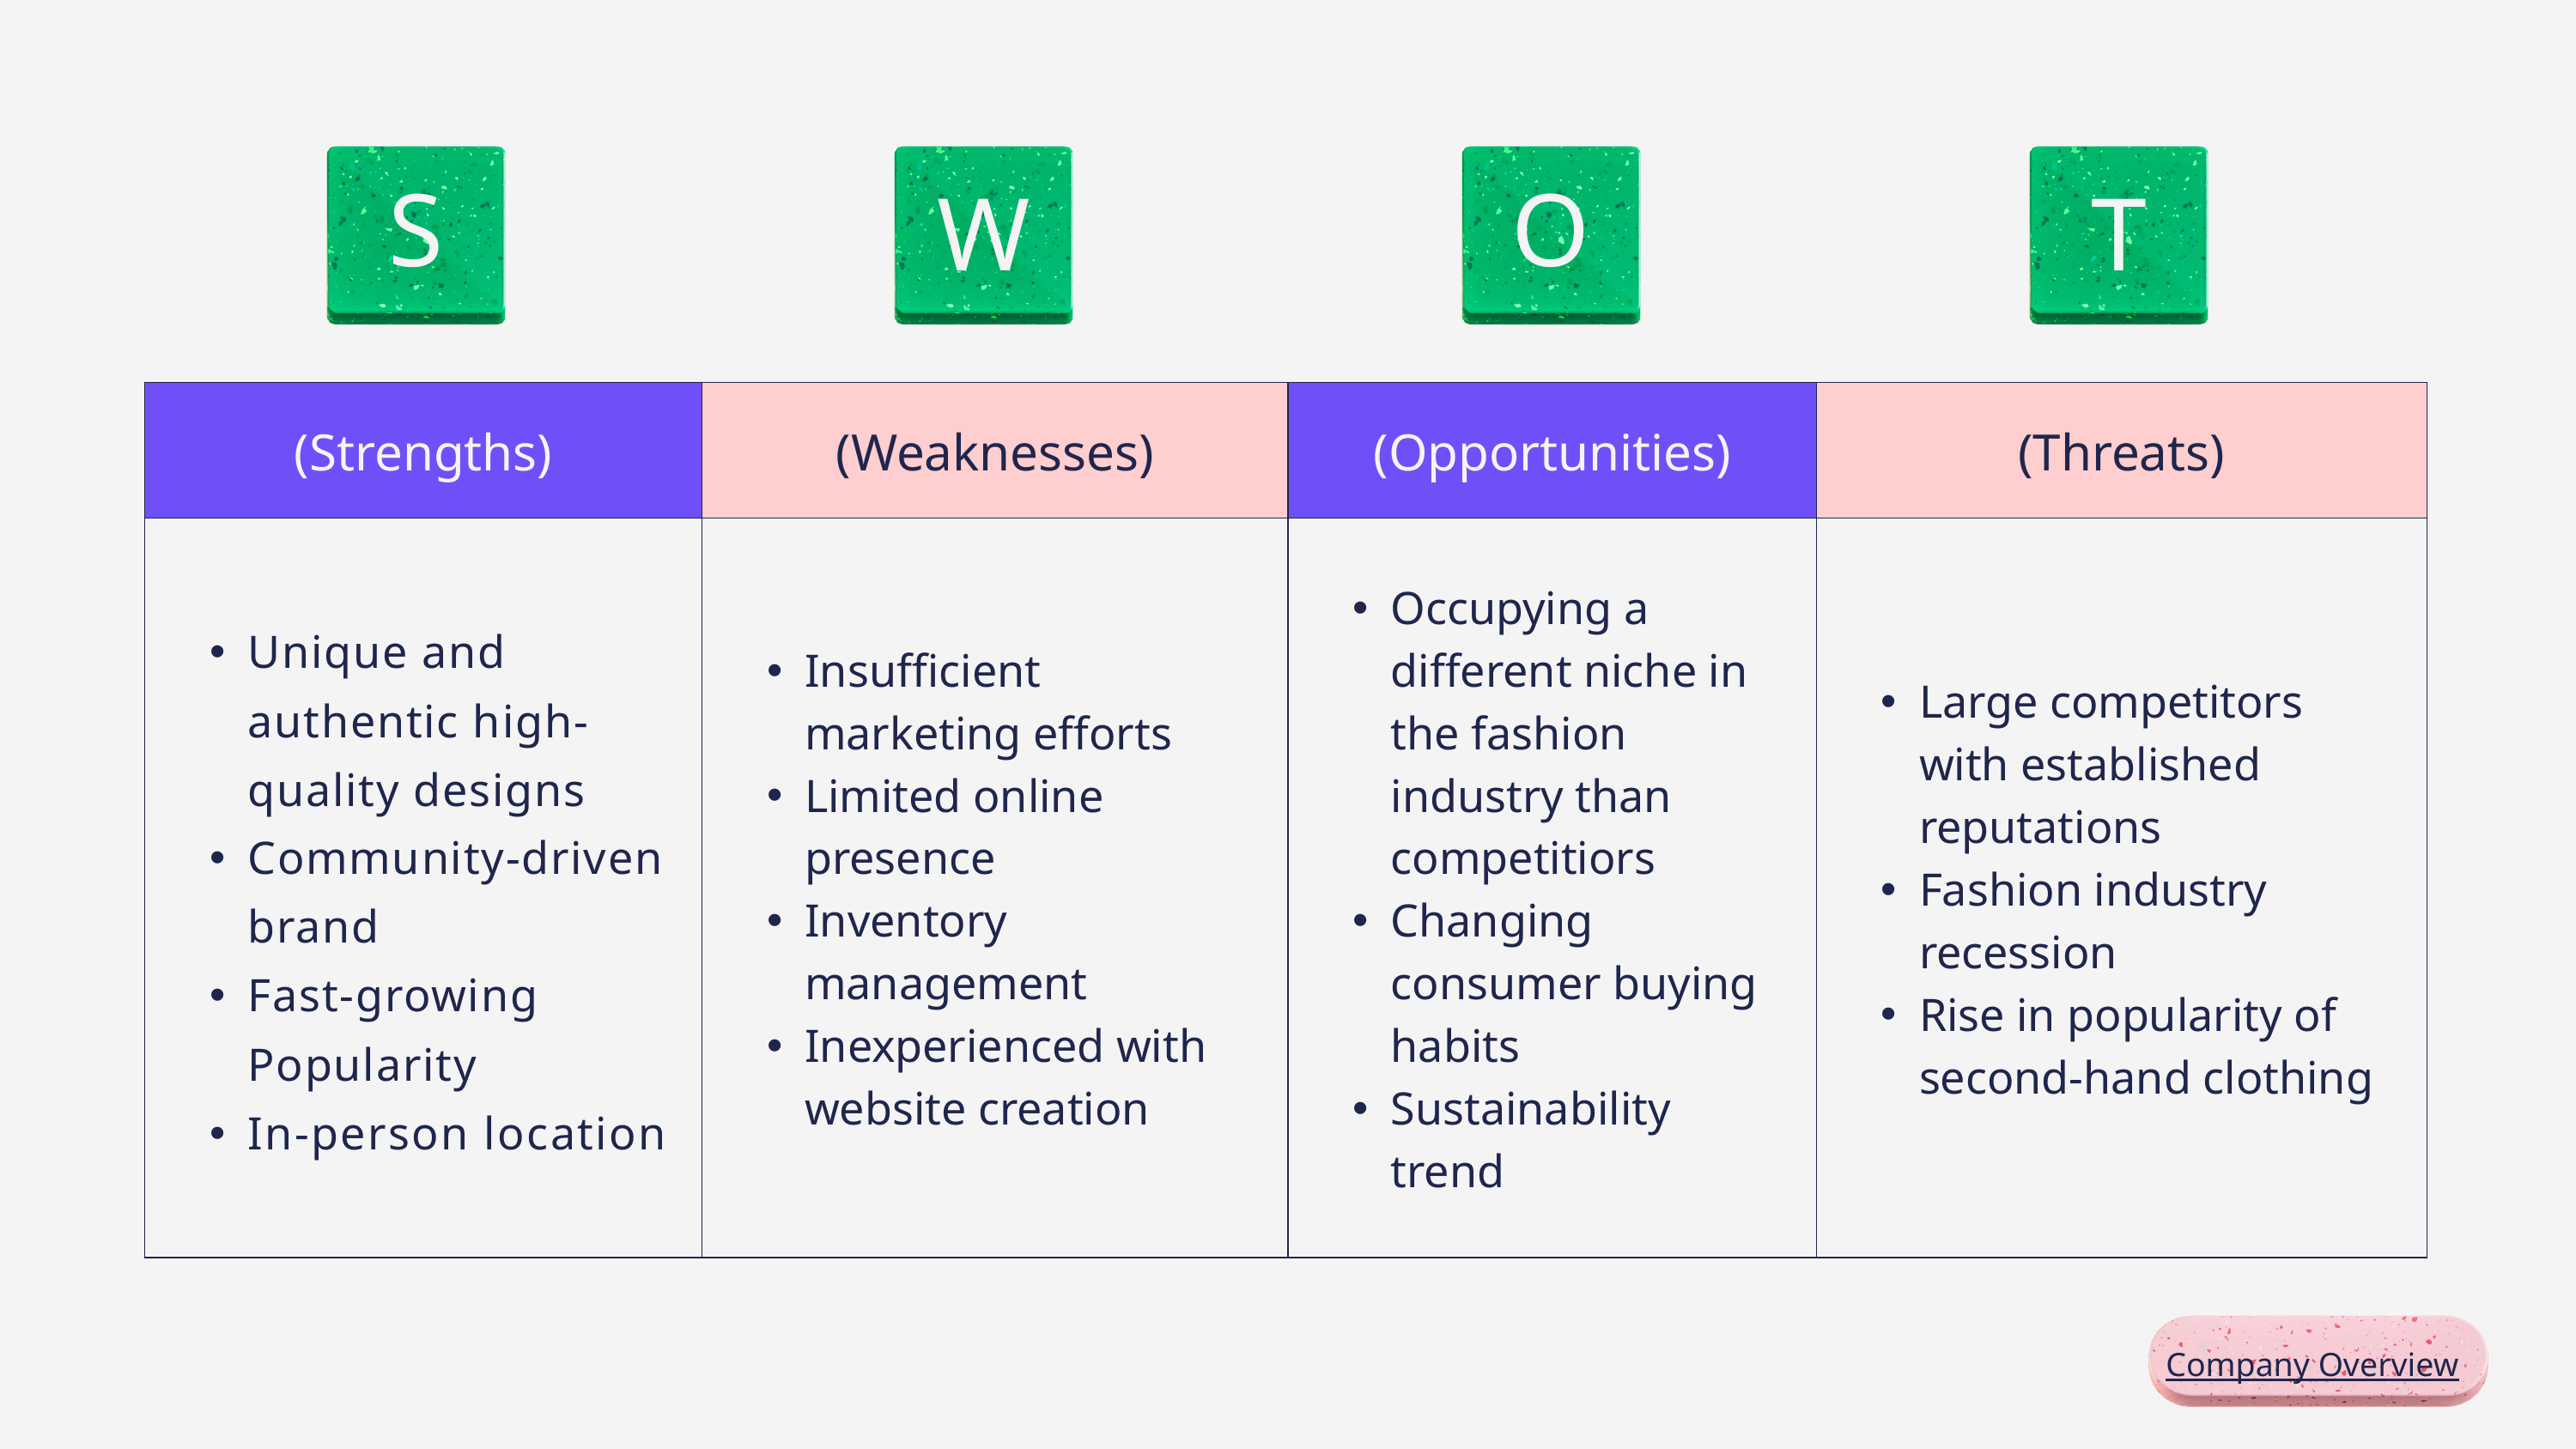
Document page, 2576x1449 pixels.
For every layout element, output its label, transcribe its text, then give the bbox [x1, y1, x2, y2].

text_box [894, 144, 1073, 327]
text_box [1461, 144, 1641, 327]
table_header (Opportunities) [1289, 383, 1816, 518]
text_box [2120, 1313, 2505, 1409]
table_cell Occupying a different niche in the fashion industry than competitiors Changing consumer buying habits Sustainability trend [1289, 518, 1816, 1257]
table_header (Weaknesses) [702, 383, 1287, 518]
table_header (Strengths) [145, 383, 702, 518]
table_header (Threats) [1817, 383, 2427, 518]
table_cell Insufficient marketing efforts Limited online presence Inventory management Inexperienced with website creation [702, 518, 1287, 1257]
table_cell Unique and authentic high-quality designs Community-driven brand Fast-growing Popularity In-person location [145, 518, 702, 1257]
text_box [2029, 144, 2208, 327]
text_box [326, 144, 506, 327]
table_cell Large competitors with established reputations Fashion industry recession Rise in popularity of second-hand clothing [1817, 518, 2427, 1257]
